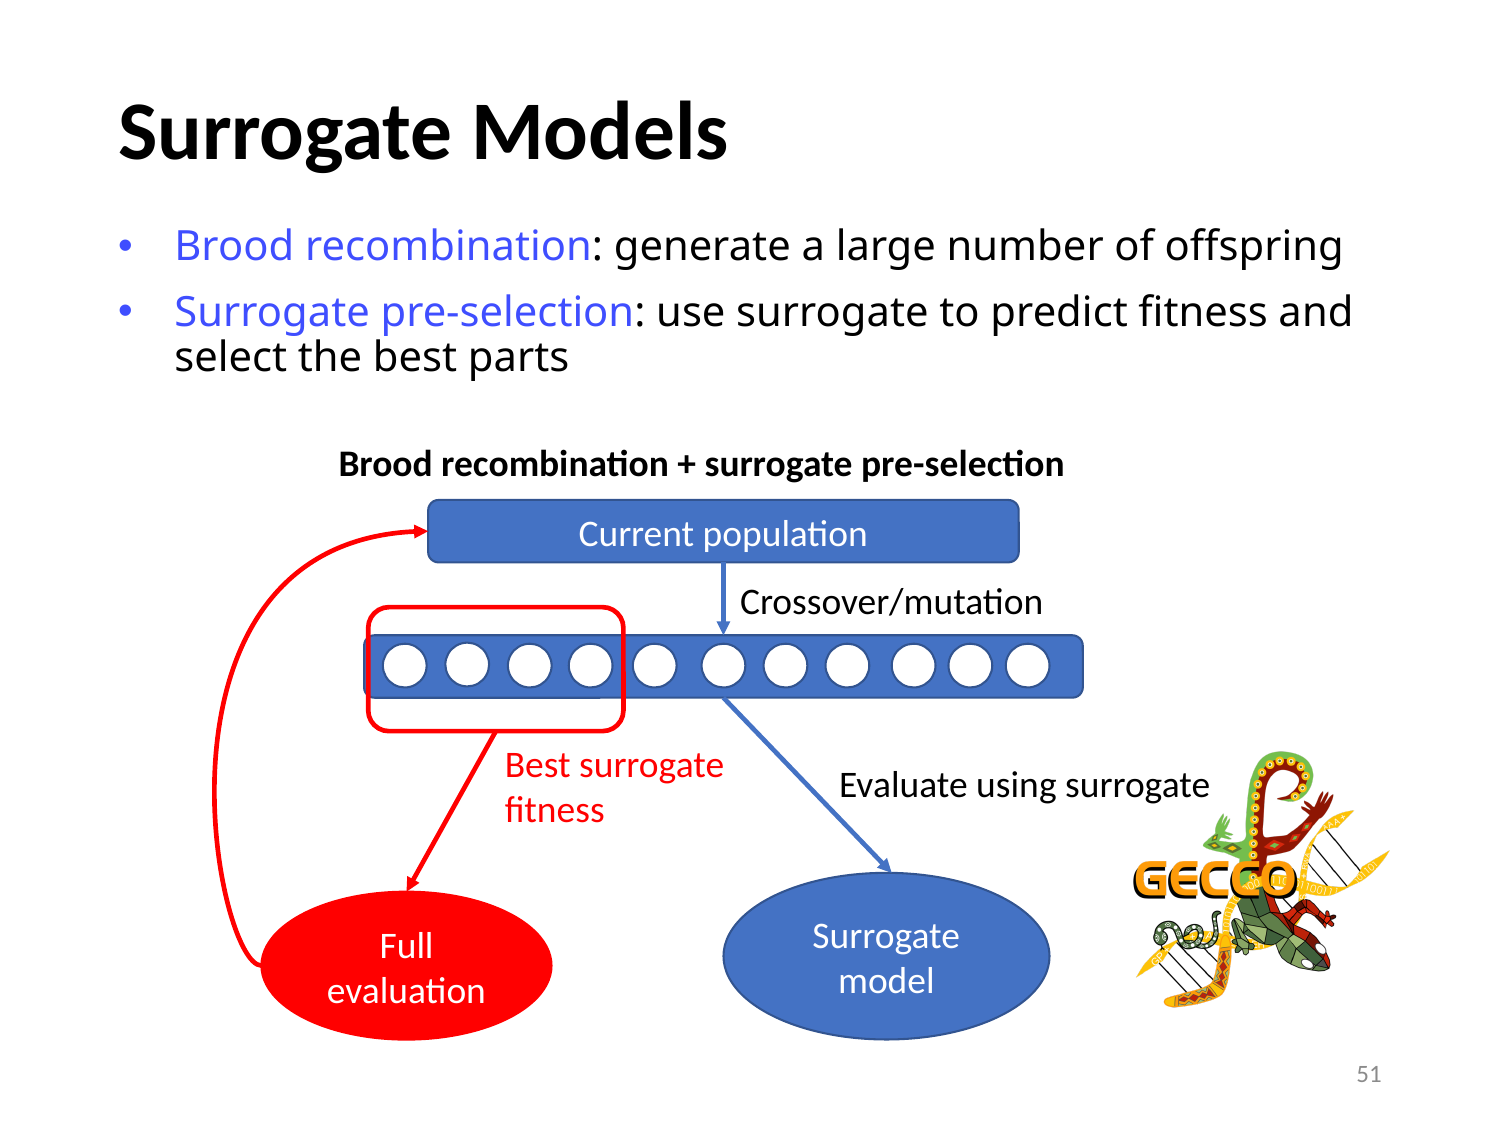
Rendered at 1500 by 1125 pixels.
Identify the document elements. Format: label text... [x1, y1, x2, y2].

slide_number 51 [1059, 1042, 1397, 1103]
text_box Evaluate using surrogate [892, 752, 1226, 813]
text_box Brood recombination + surrogate pre-selection [323, 431, 1124, 492]
text_box Full evaluation [260, 892, 553, 1041]
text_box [429, 731, 496, 892]
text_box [723, 697, 892, 873]
text_box [429, 606, 625, 635]
list Brood recombination: generate a large number of offspring Surrogate pre-selection: use surrogate to predict fitness and select the best parts [103, 217, 1397, 996]
text_box [429, 698, 625, 732]
text_box Best surrogate fitness [496, 732, 723, 837]
text_box Surrogate model [722, 871, 1051, 1041]
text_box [429, 635, 1083, 698]
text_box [261, 531, 429, 966]
picture [1126, 996, 1397, 1014]
text_box Crossover/mutation [725, 569, 1059, 630]
text_box Current population [427, 498, 1020, 564]
title Surrogate Models [103, 59, 1397, 207]
